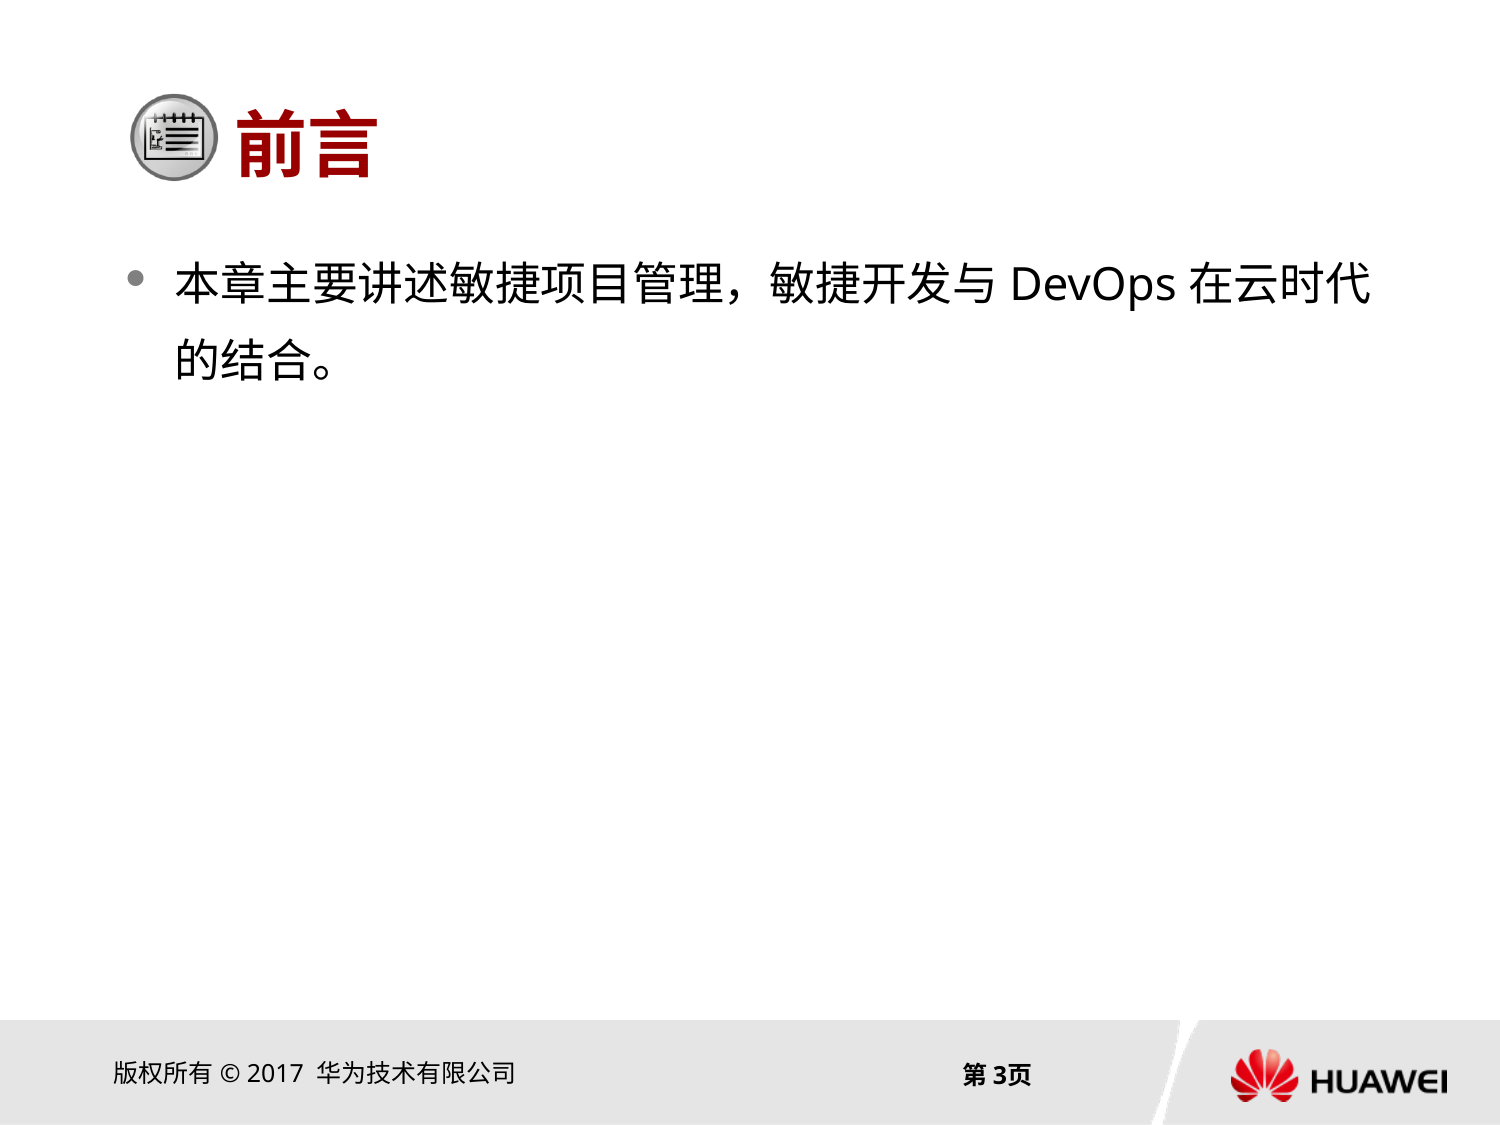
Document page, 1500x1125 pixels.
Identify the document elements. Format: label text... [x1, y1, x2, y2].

picture [123, 86, 225, 188]
picture [0, 1020, 1500, 1125]
list 本章主要讲述敏捷项目管理，敏捷开发与DevOps在云时代的结合。 [111, 225, 1412, 888]
